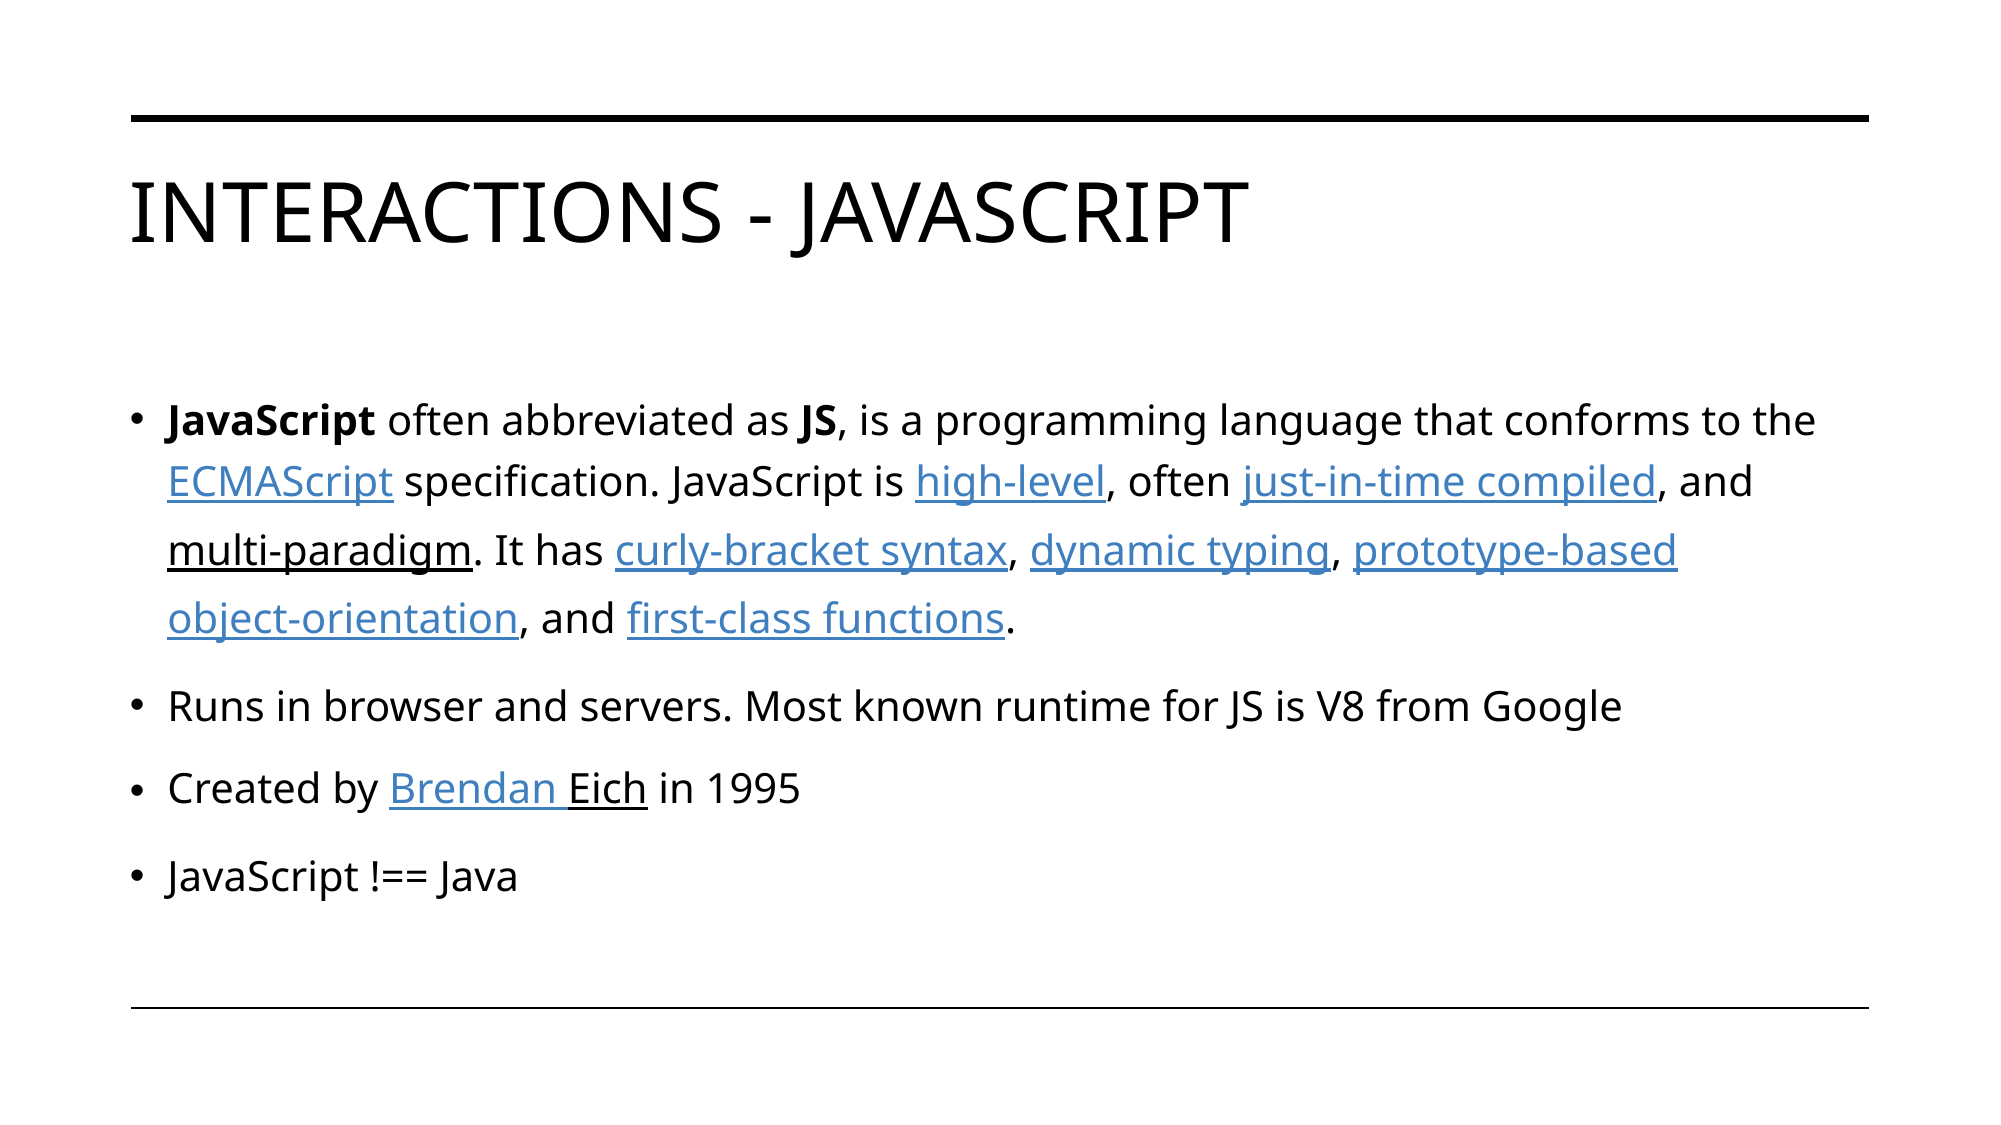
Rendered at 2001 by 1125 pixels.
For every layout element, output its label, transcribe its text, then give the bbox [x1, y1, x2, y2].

title Interactions - JAvascript [114, 151, 1869, 376]
list JavaScript often abbreviated as JS, is a programming language that conforms to the ECMAScript specification. JavaScript is high-level, often just-in-time compiled, and multi-paradigm. It has curly-bracket syntax, dynamic typing, prototype-based object-orientation, and first-class functions. Runs in browser and servers. Most known runtime for JS is V8 from Google Created by Brendan Eich in 1995 JavaScript !== Java [114, 376, 1869, 973]
